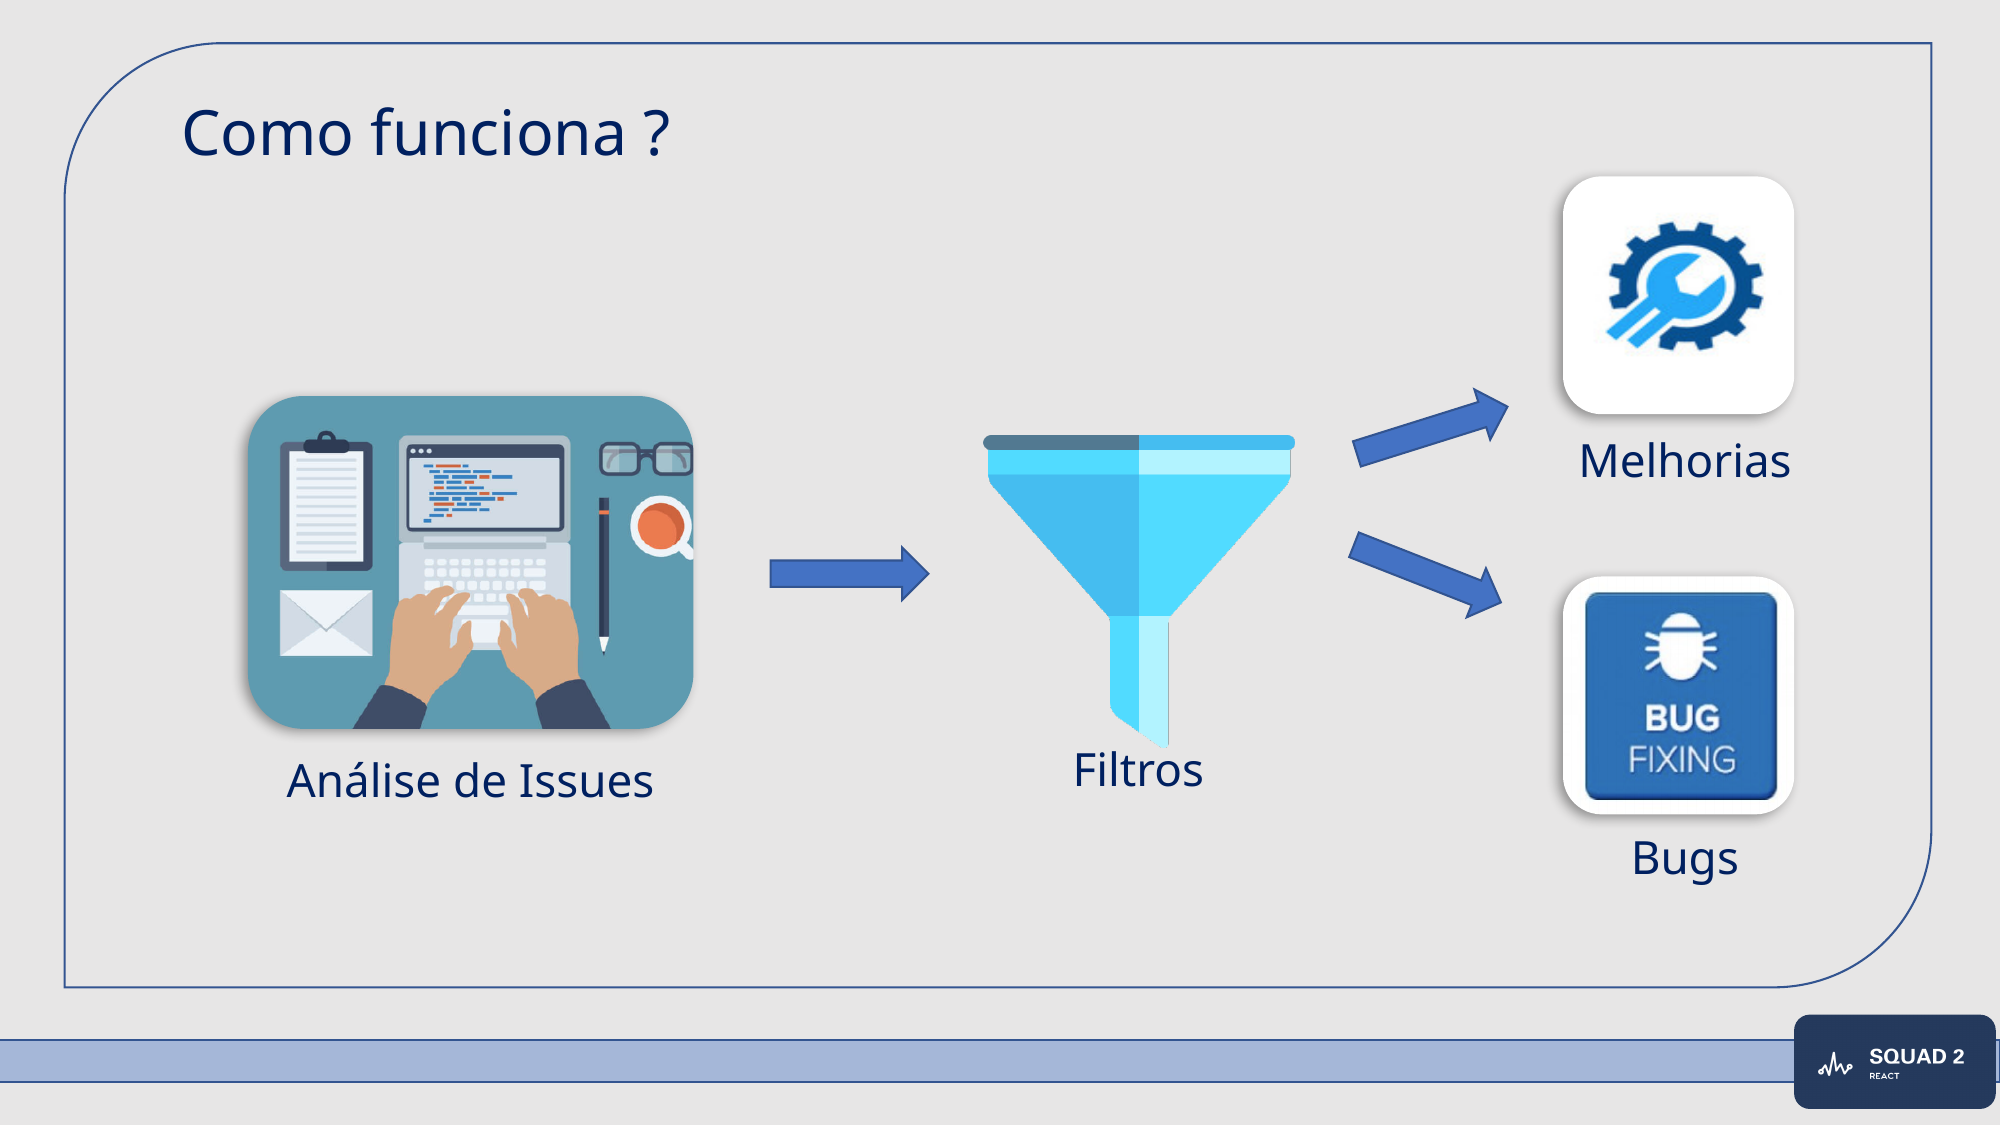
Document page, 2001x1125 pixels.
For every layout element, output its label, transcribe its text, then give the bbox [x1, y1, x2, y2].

text_box Como funciona ? [150, 85, 950, 250]
picture [1562, 176, 1795, 415]
text_box [63, 42, 1933, 989]
picture [983, 435, 1295, 748]
text_box Análise de Issues [247, 743, 694, 869]
text_box [0, 1039, 1794, 1083]
picture [1794, 1014, 1996, 1109]
text_box Filtros [871, 733, 1418, 859]
text_box [1347, 531, 1503, 620]
text_box [769, 544, 930, 603]
text_box Bugs [1417, 821, 1965, 946]
text_box [662, 751, 1417, 876]
text_box [1996, 1039, 2000, 1083]
text_box [1351, 387, 1509, 468]
picture [247, 395, 694, 729]
picture [1562, 576, 1795, 815]
text_box Melhorias [1417, 424, 1965, 550]
